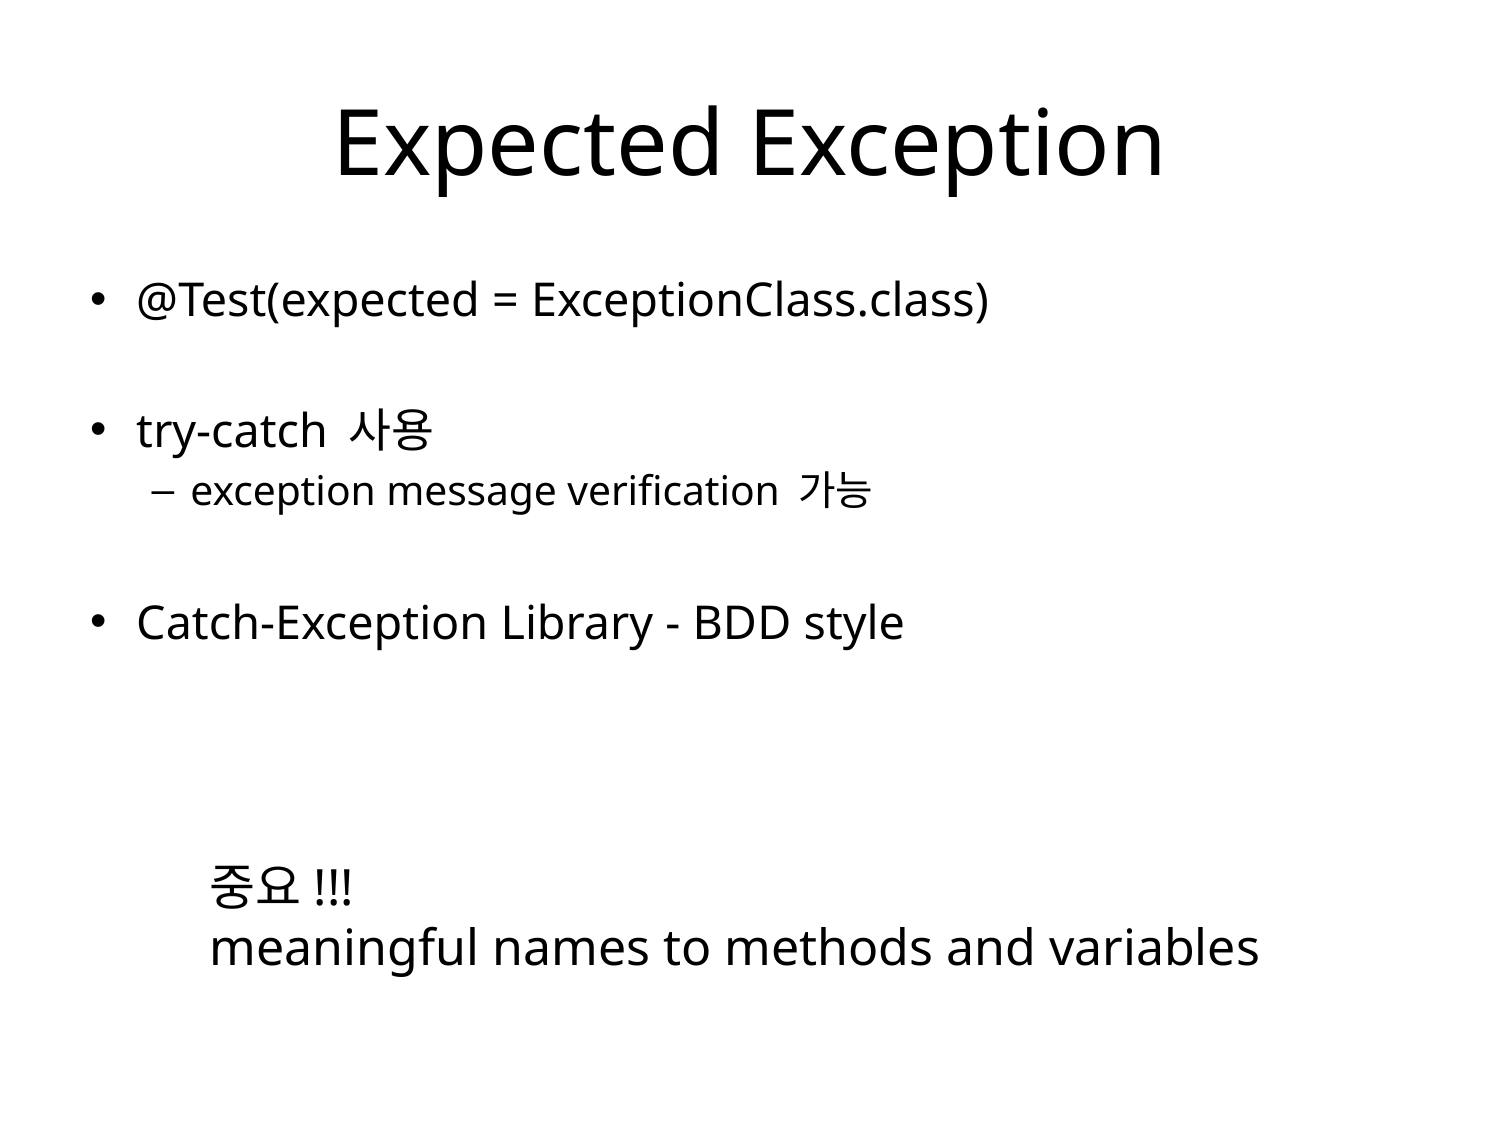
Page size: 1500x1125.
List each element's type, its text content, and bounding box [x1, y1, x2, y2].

title Expected Exception [75, 45, 1425, 233]
list @Test(expected = ExceptionClass.class) try-catch 사용 exception message verification 가능 Catch-Exception Library - BDD style [75, 262, 1425, 657]
text_box 중요!!! meaningful names to methods and variables [194, 847, 1296, 983]
